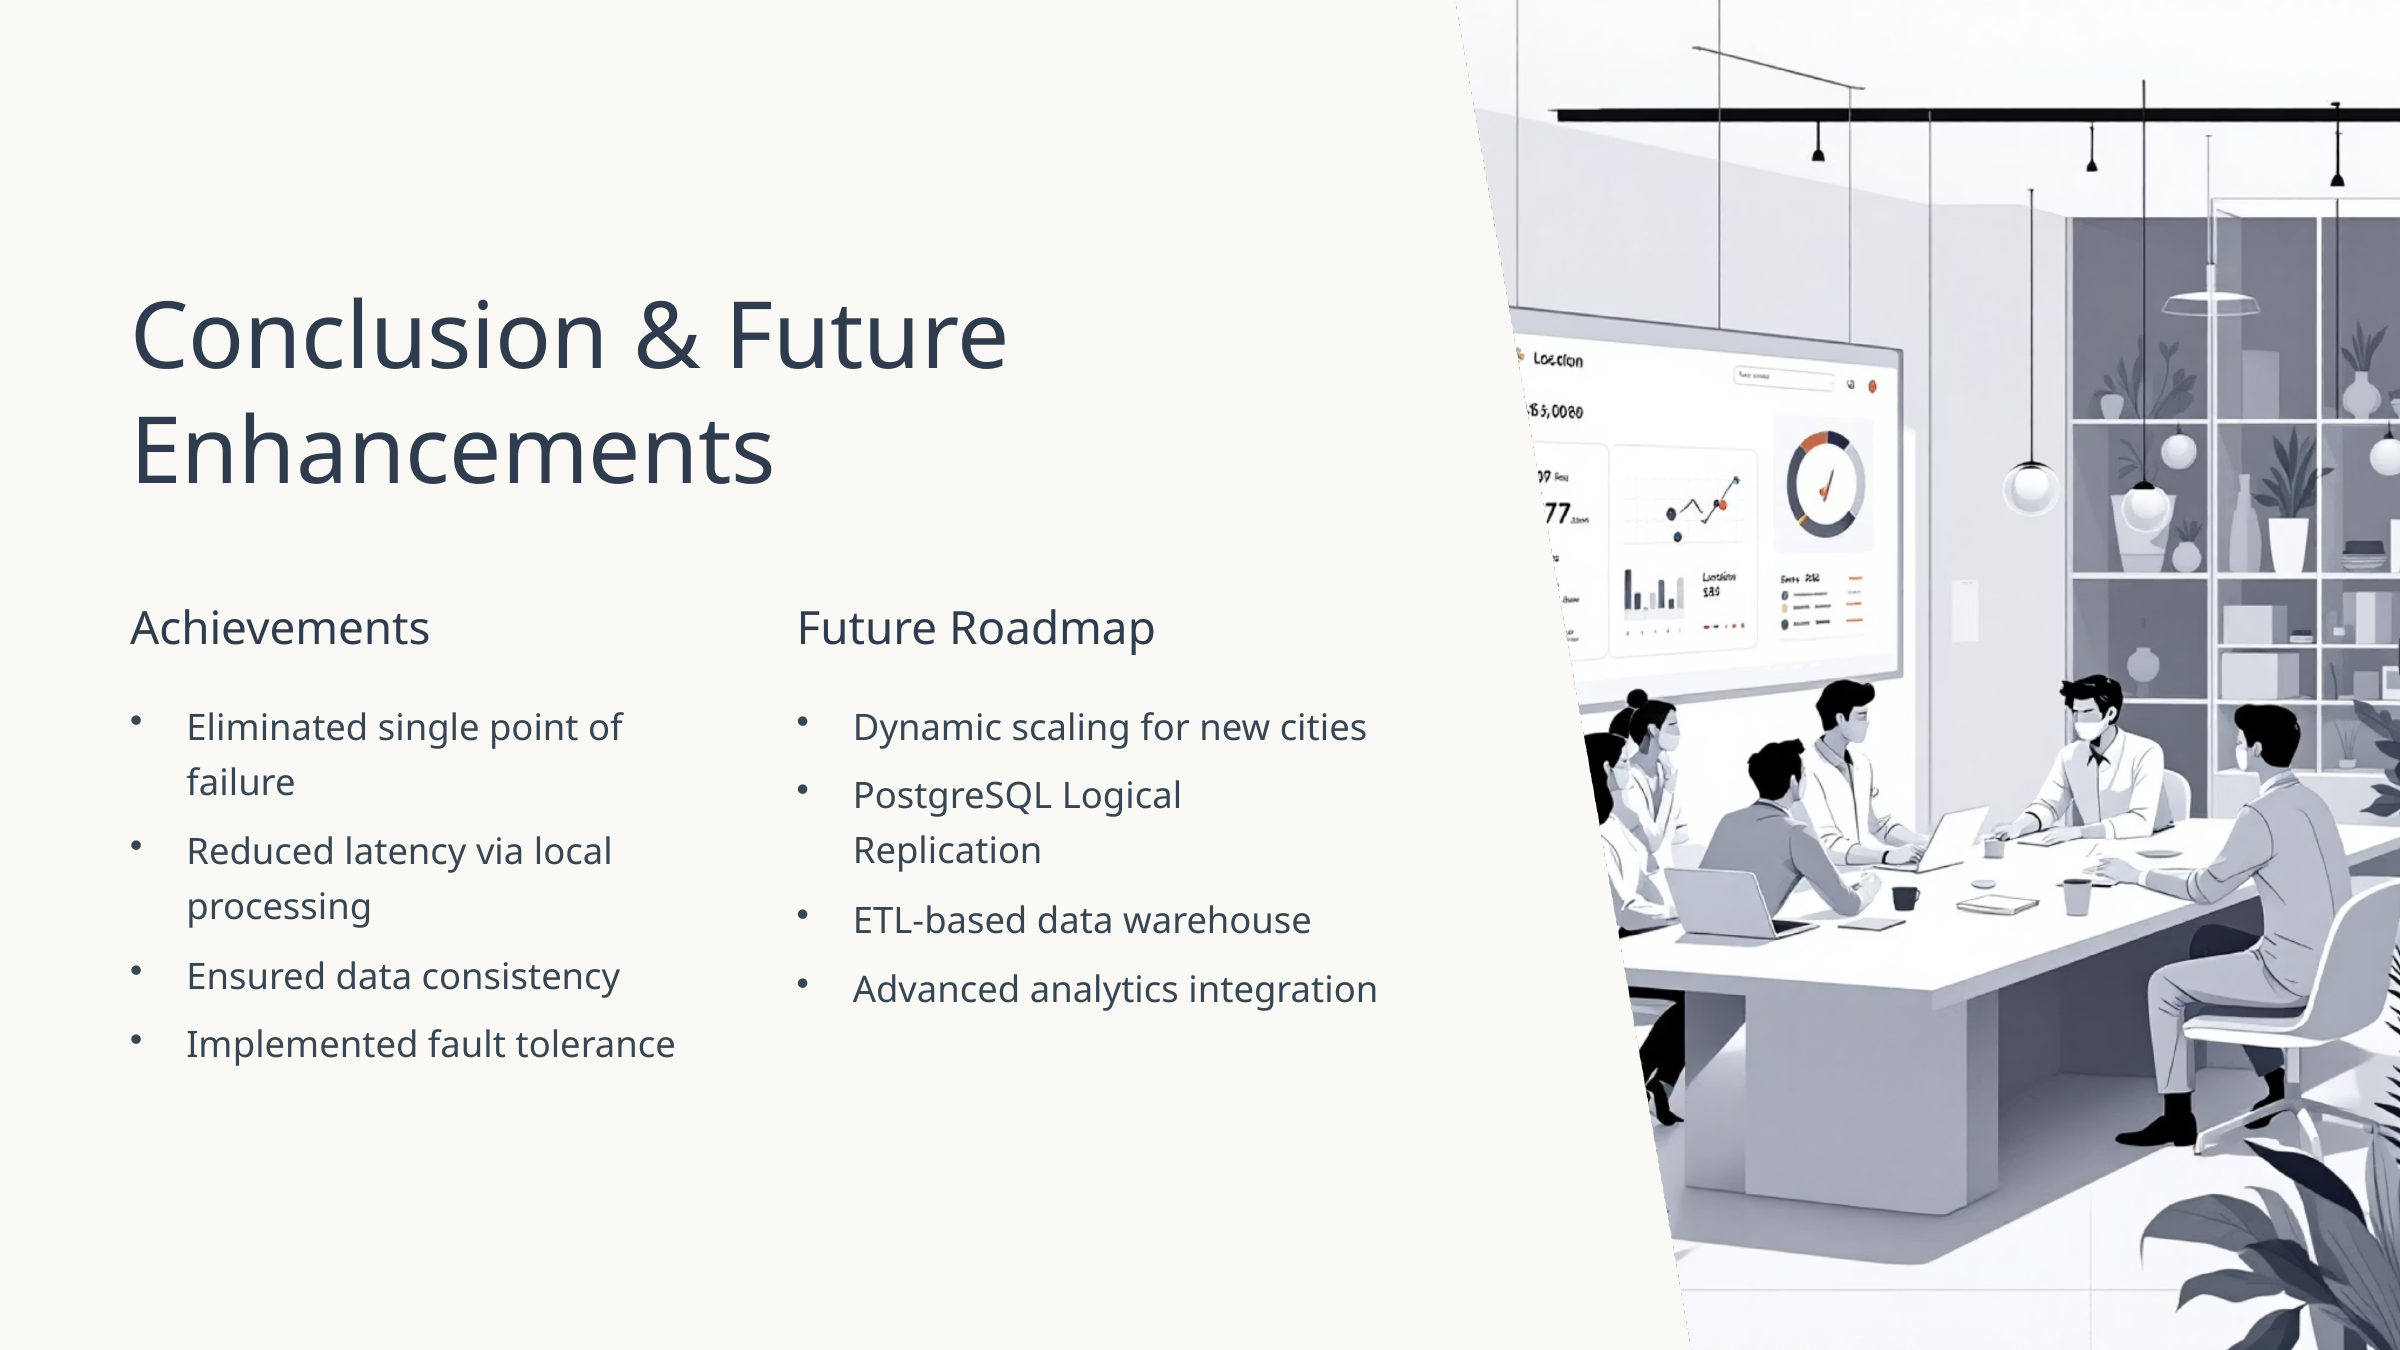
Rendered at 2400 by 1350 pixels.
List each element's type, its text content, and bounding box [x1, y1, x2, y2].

text_box Reduced latency via local processing [130, 816, 705, 929]
text_box Achievements [130, 596, 596, 655]
text_box Advanced analytics integration [796, 954, 1371, 1010]
text_box Ensured data consistency [130, 941, 705, 997]
text_box Dynamic scaling for new cities [796, 692, 1371, 748]
text_box Conclusion & Future Enhancements [130, 271, 1370, 504]
text_box Future Roadmap [796, 596, 1262, 655]
text_box PostgreSQL Logical Replication [796, 760, 1371, 873]
text_box Eliminated single point of failure [130, 691, 705, 804]
picture [1454, 0, 2400, 1350]
text_box ETL-based data warehouse [796, 885, 1371, 942]
text_box Implemented fault tolerance [130, 1010, 705, 1066]
